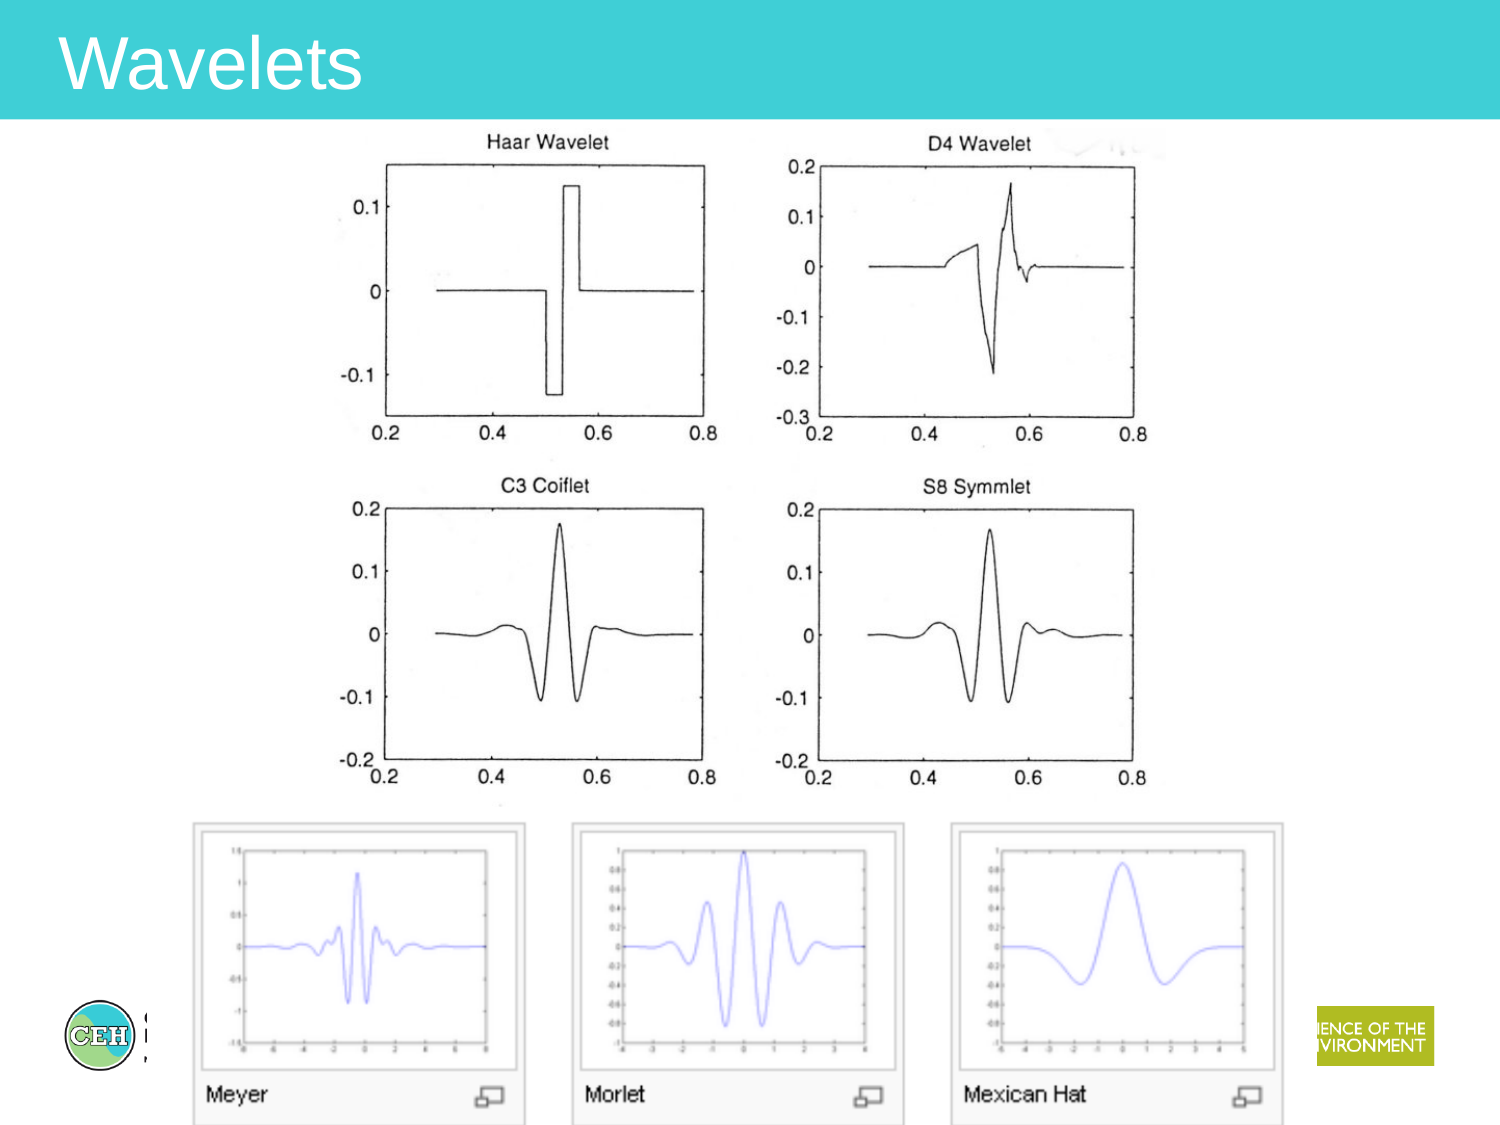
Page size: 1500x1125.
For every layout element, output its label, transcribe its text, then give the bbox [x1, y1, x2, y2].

picture [63, 127, 1436, 1125]
list Wavelets [0, 0, 1500, 120]
